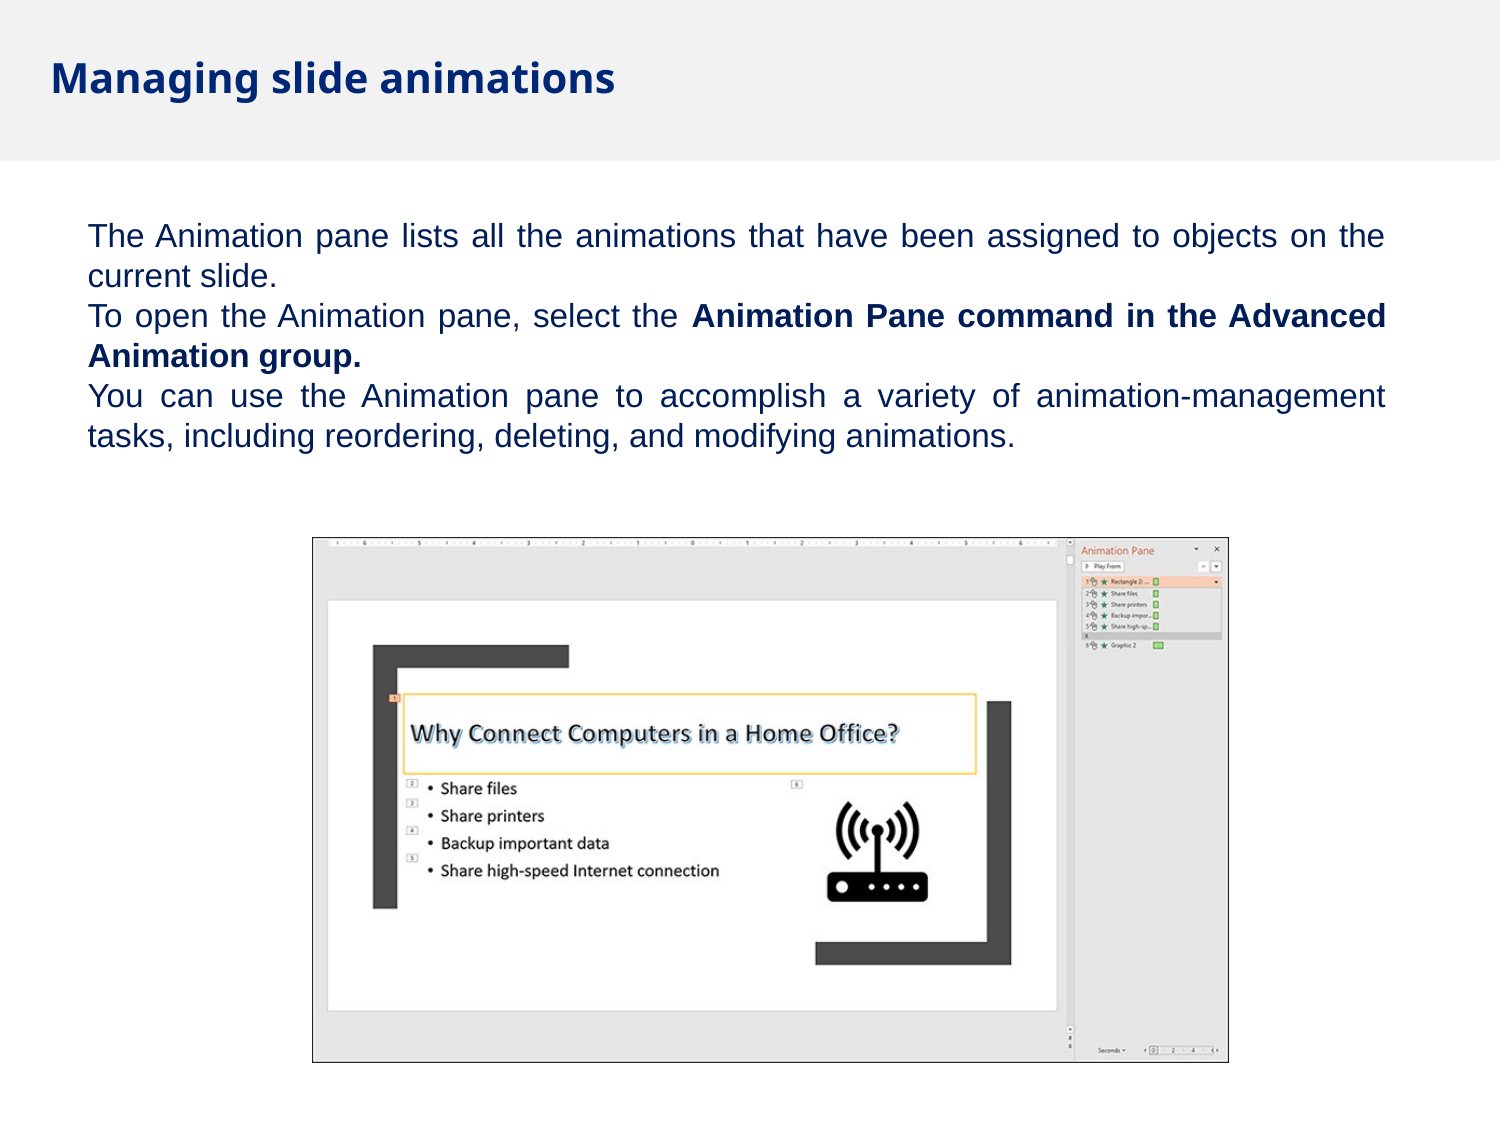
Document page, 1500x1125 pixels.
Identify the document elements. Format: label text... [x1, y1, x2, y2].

text_box The Animation pane lists all the animations that have been assigned to objects on the current slide. To open the Animation pane, select the Animation Pane command in the Advanced Animation group. You can use the Animation pane to accomplish a variety of animation-management tasks, including reordering, deleting, and modifying animations. [87, 212, 1388, 545]
picture [312, 537, 1229, 1063]
title Managing slide animations [50, 50, 1038, 240]
